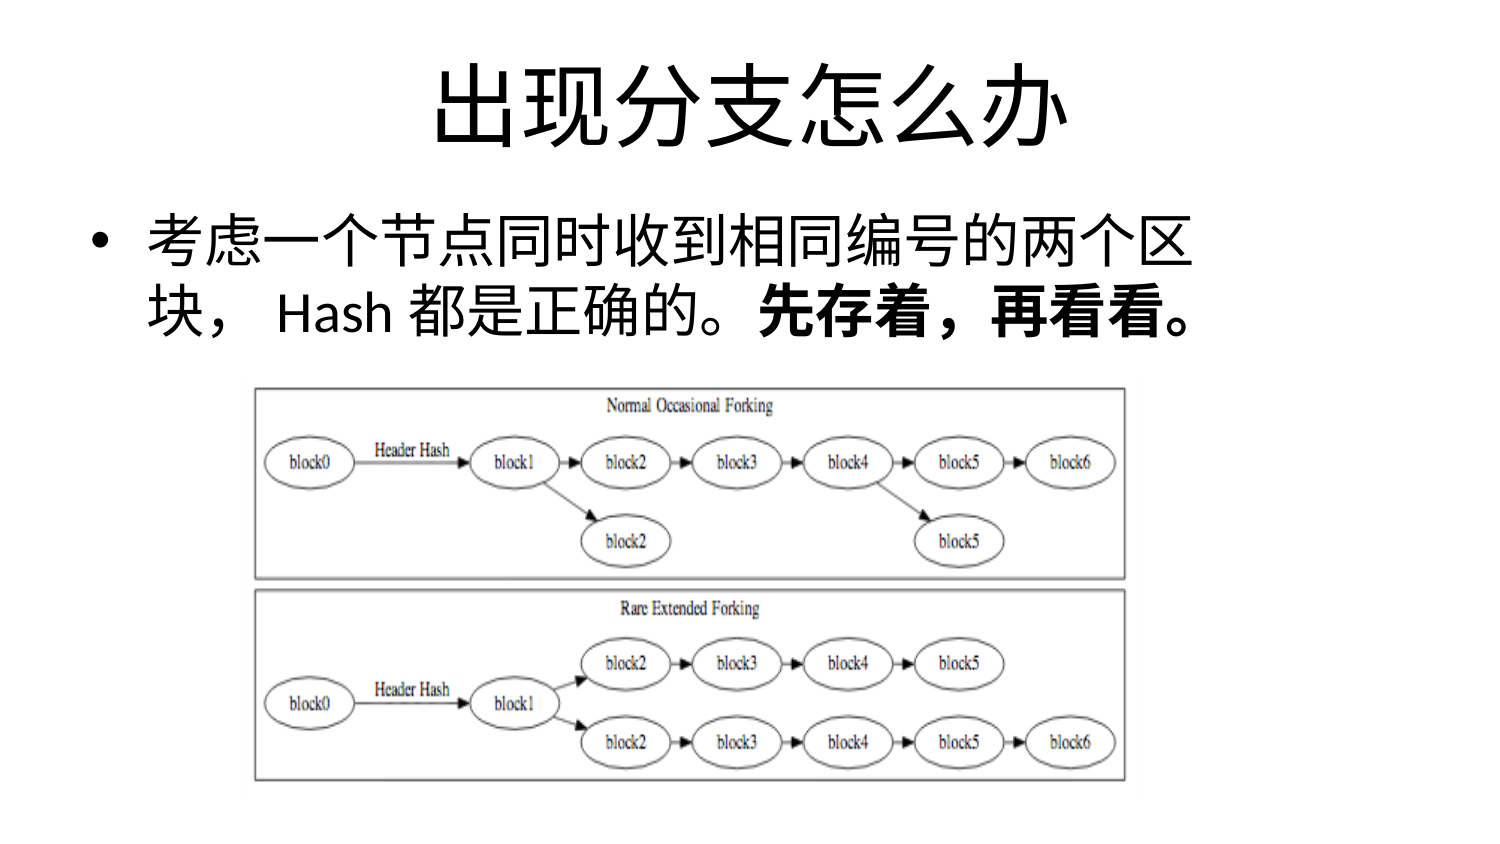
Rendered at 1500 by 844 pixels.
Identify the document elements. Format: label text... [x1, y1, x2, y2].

picture [224, 376, 1158, 799]
title 出现分支怎么办 [75, 33, 1425, 175]
list 考虑一个节点同时收到相同编号的两个区块，Hash都是正确的。先存着，再看看。 [75, 196, 1425, 754]
